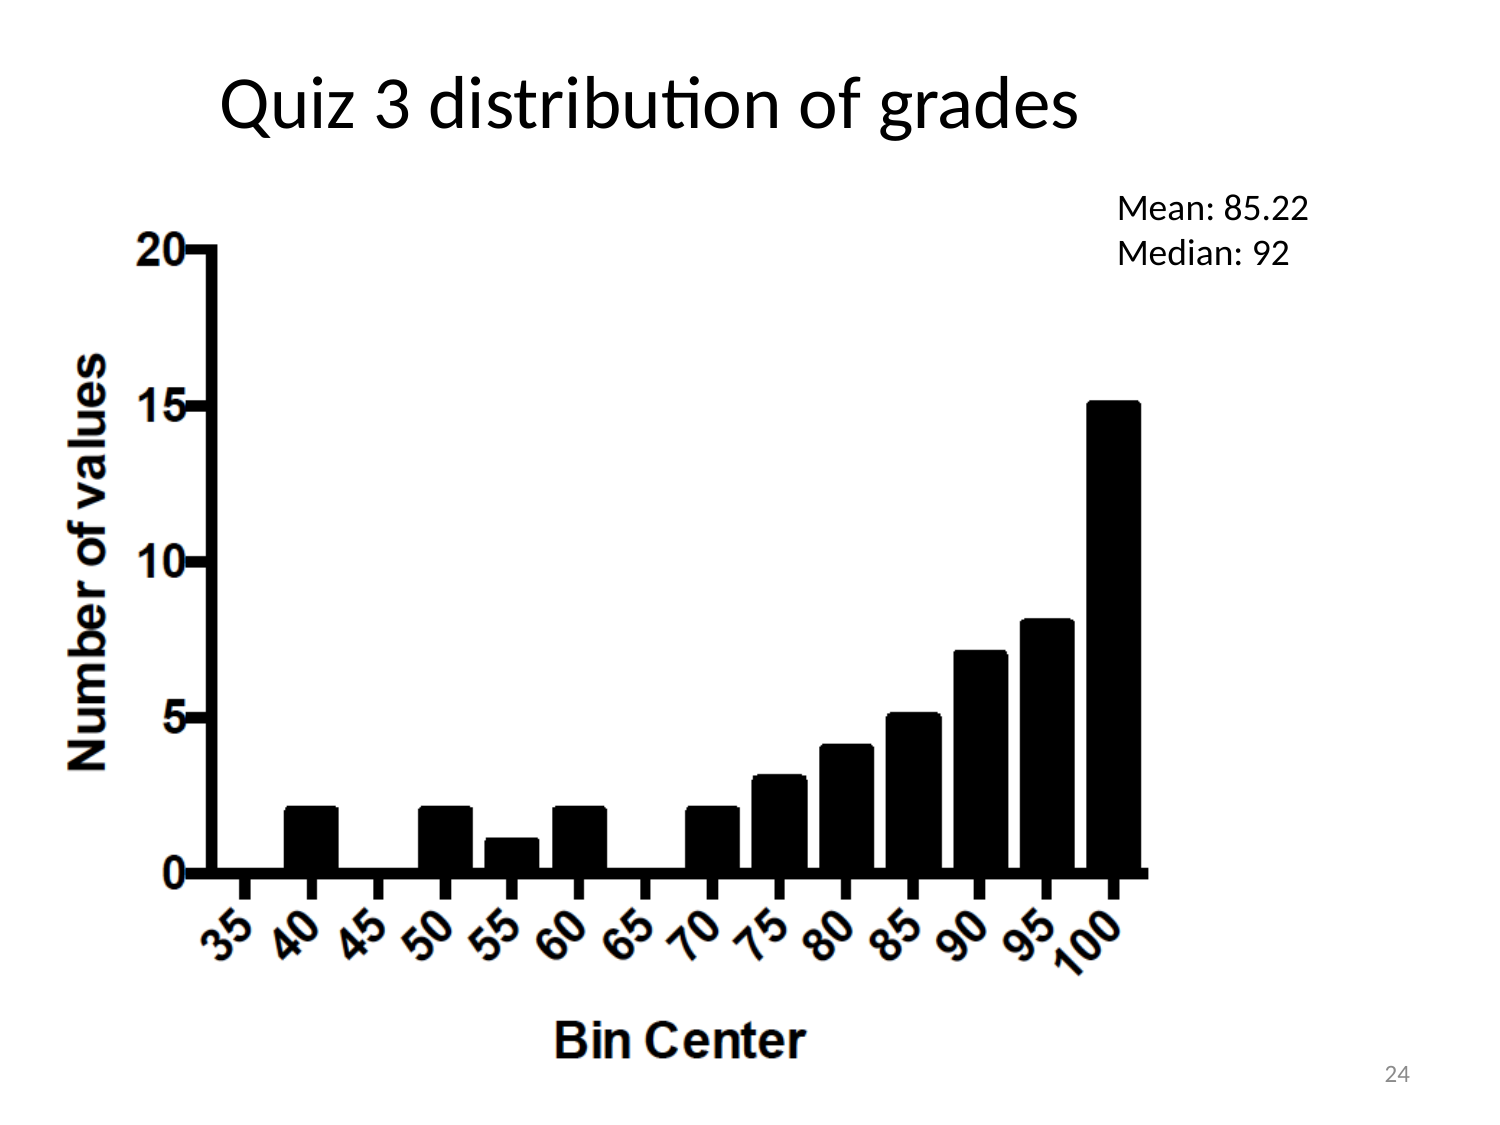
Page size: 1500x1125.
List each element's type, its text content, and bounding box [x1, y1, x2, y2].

text_box Mean: 85.22 Median: 92 [1102, 175, 1425, 281]
text_box Quiz 3 distribution of grades [204, 45, 1425, 151]
picture [43, 220, 1163, 1073]
slide_number 24 [1074, 1042, 1425, 1103]
